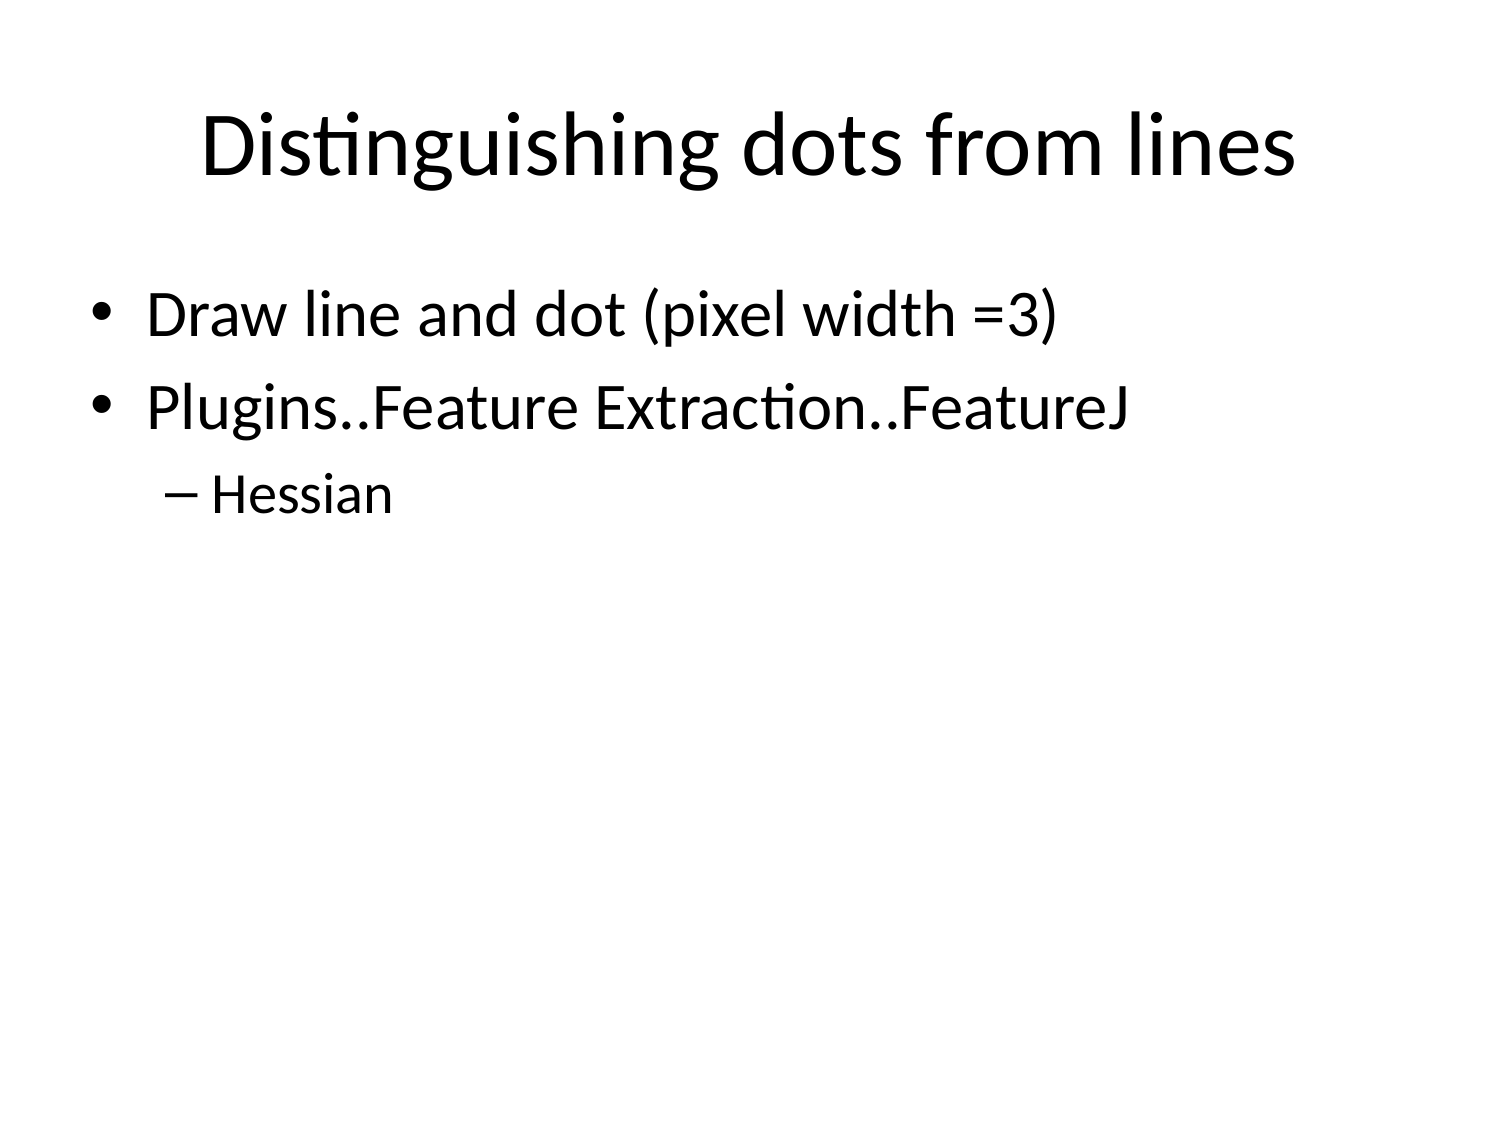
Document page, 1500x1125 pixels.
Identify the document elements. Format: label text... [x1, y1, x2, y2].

title Distinguishing dots from lines [74, 44, 1426, 233]
list Draw line and dot (pixel width =3) Plugins..Feature Extraction..FeatureJ Hessian [74, 262, 1426, 1006]
